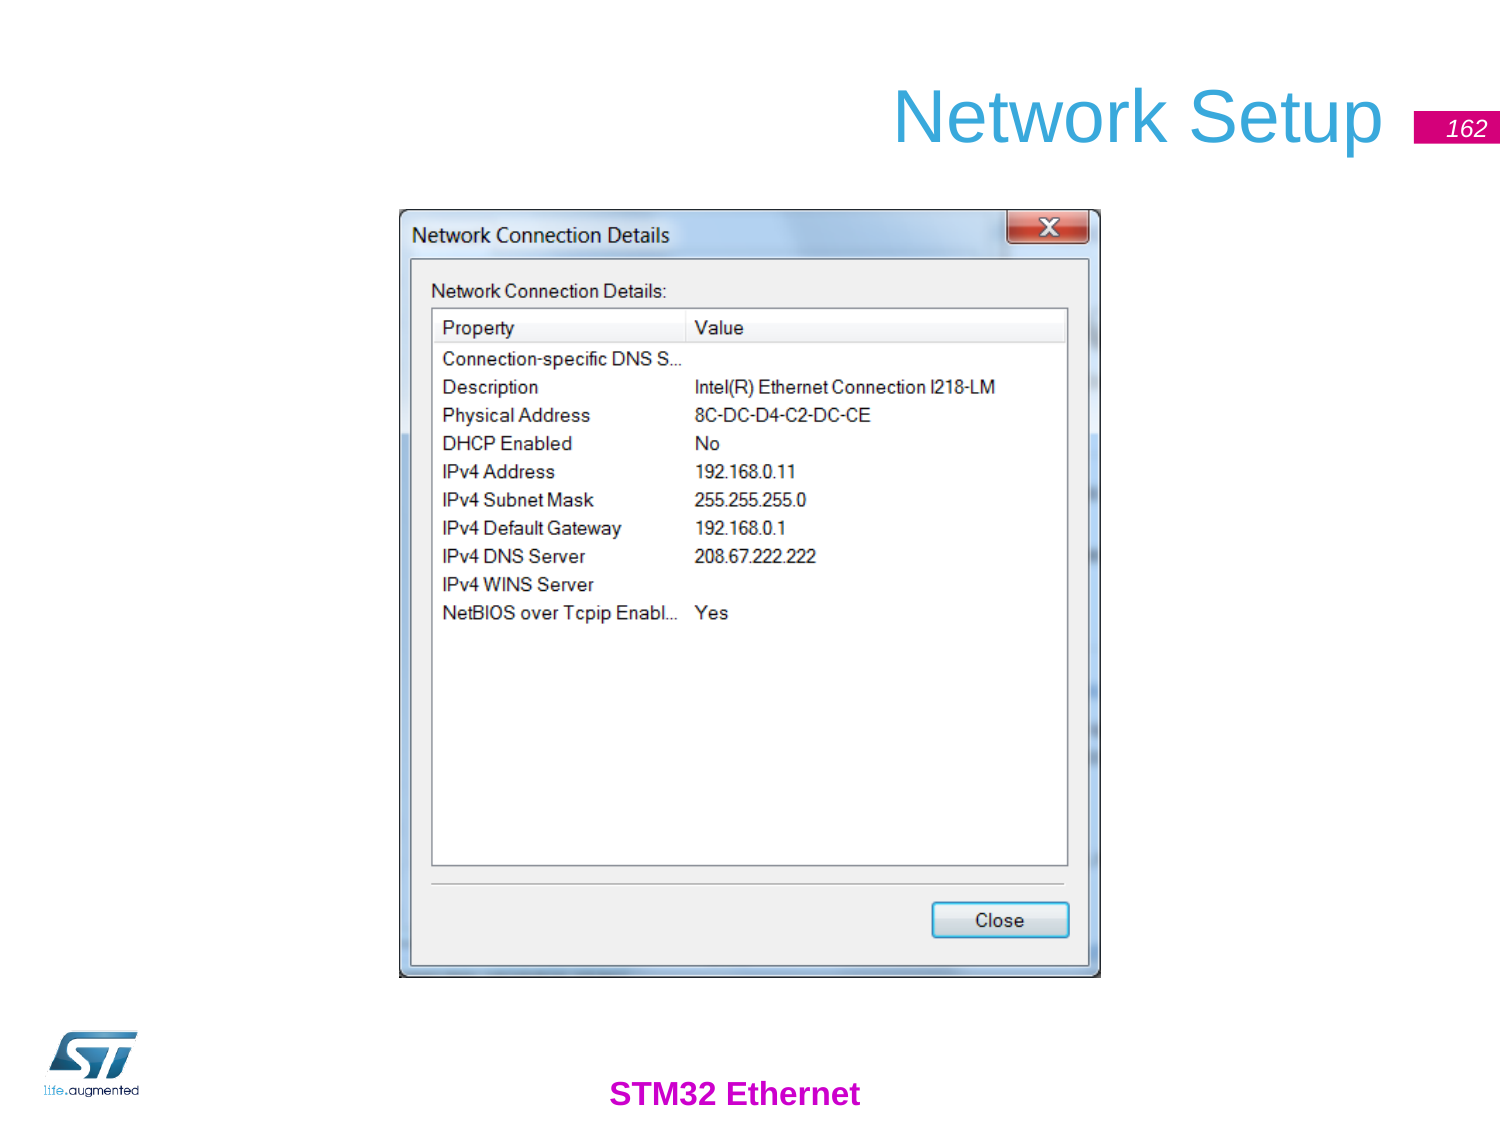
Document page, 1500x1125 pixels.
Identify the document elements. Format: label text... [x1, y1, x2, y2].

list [398, 209, 1101, 978]
picture [36, 1022, 147, 1103]
slide_number 162 [1413, 111, 1500, 144]
title Network Setup [75, 19, 1400, 207]
